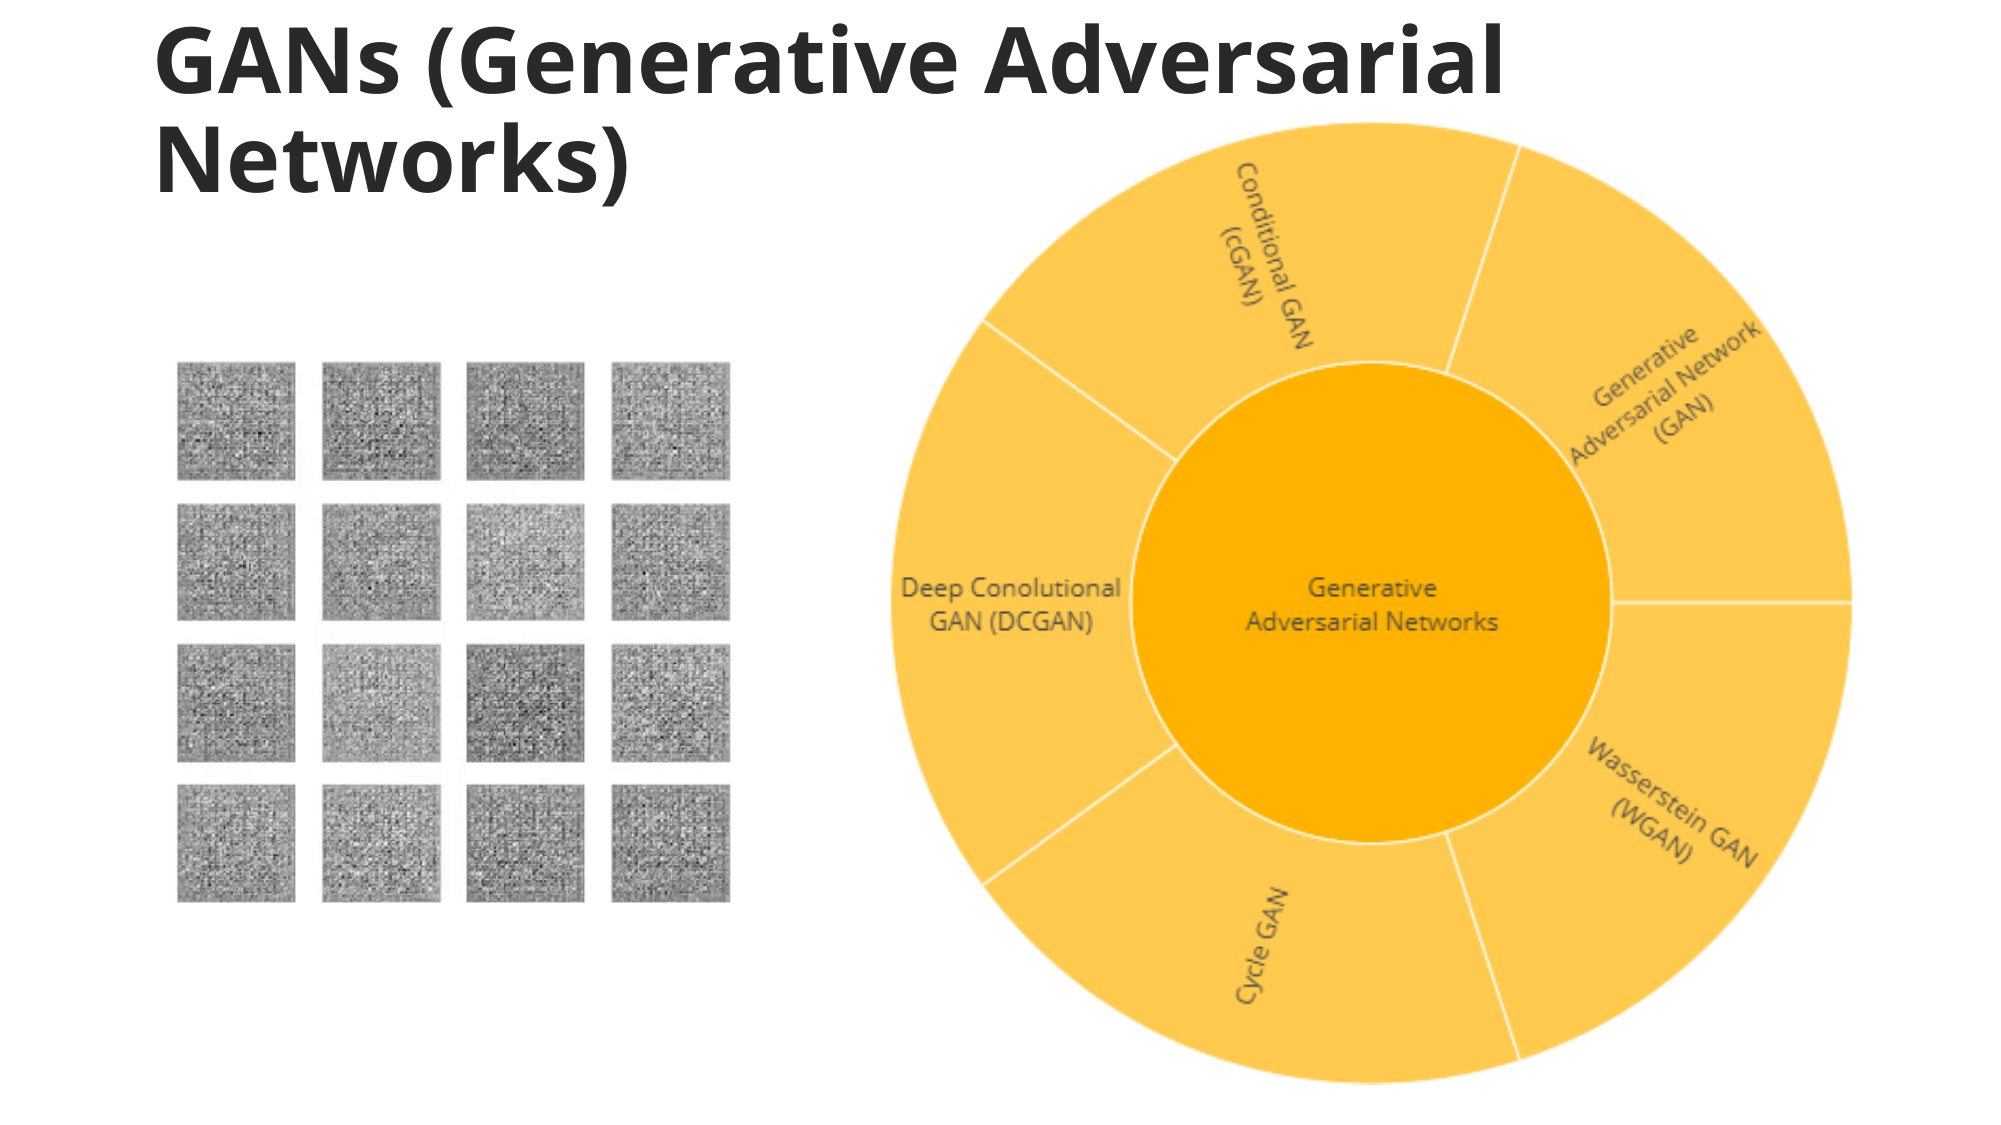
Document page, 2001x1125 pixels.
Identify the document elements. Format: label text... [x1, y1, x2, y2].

title GANs (Generative Adversarial Networks) [137, 59, 1863, 278]
picture [876, 122, 1863, 1085]
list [87, 277, 802, 992]
